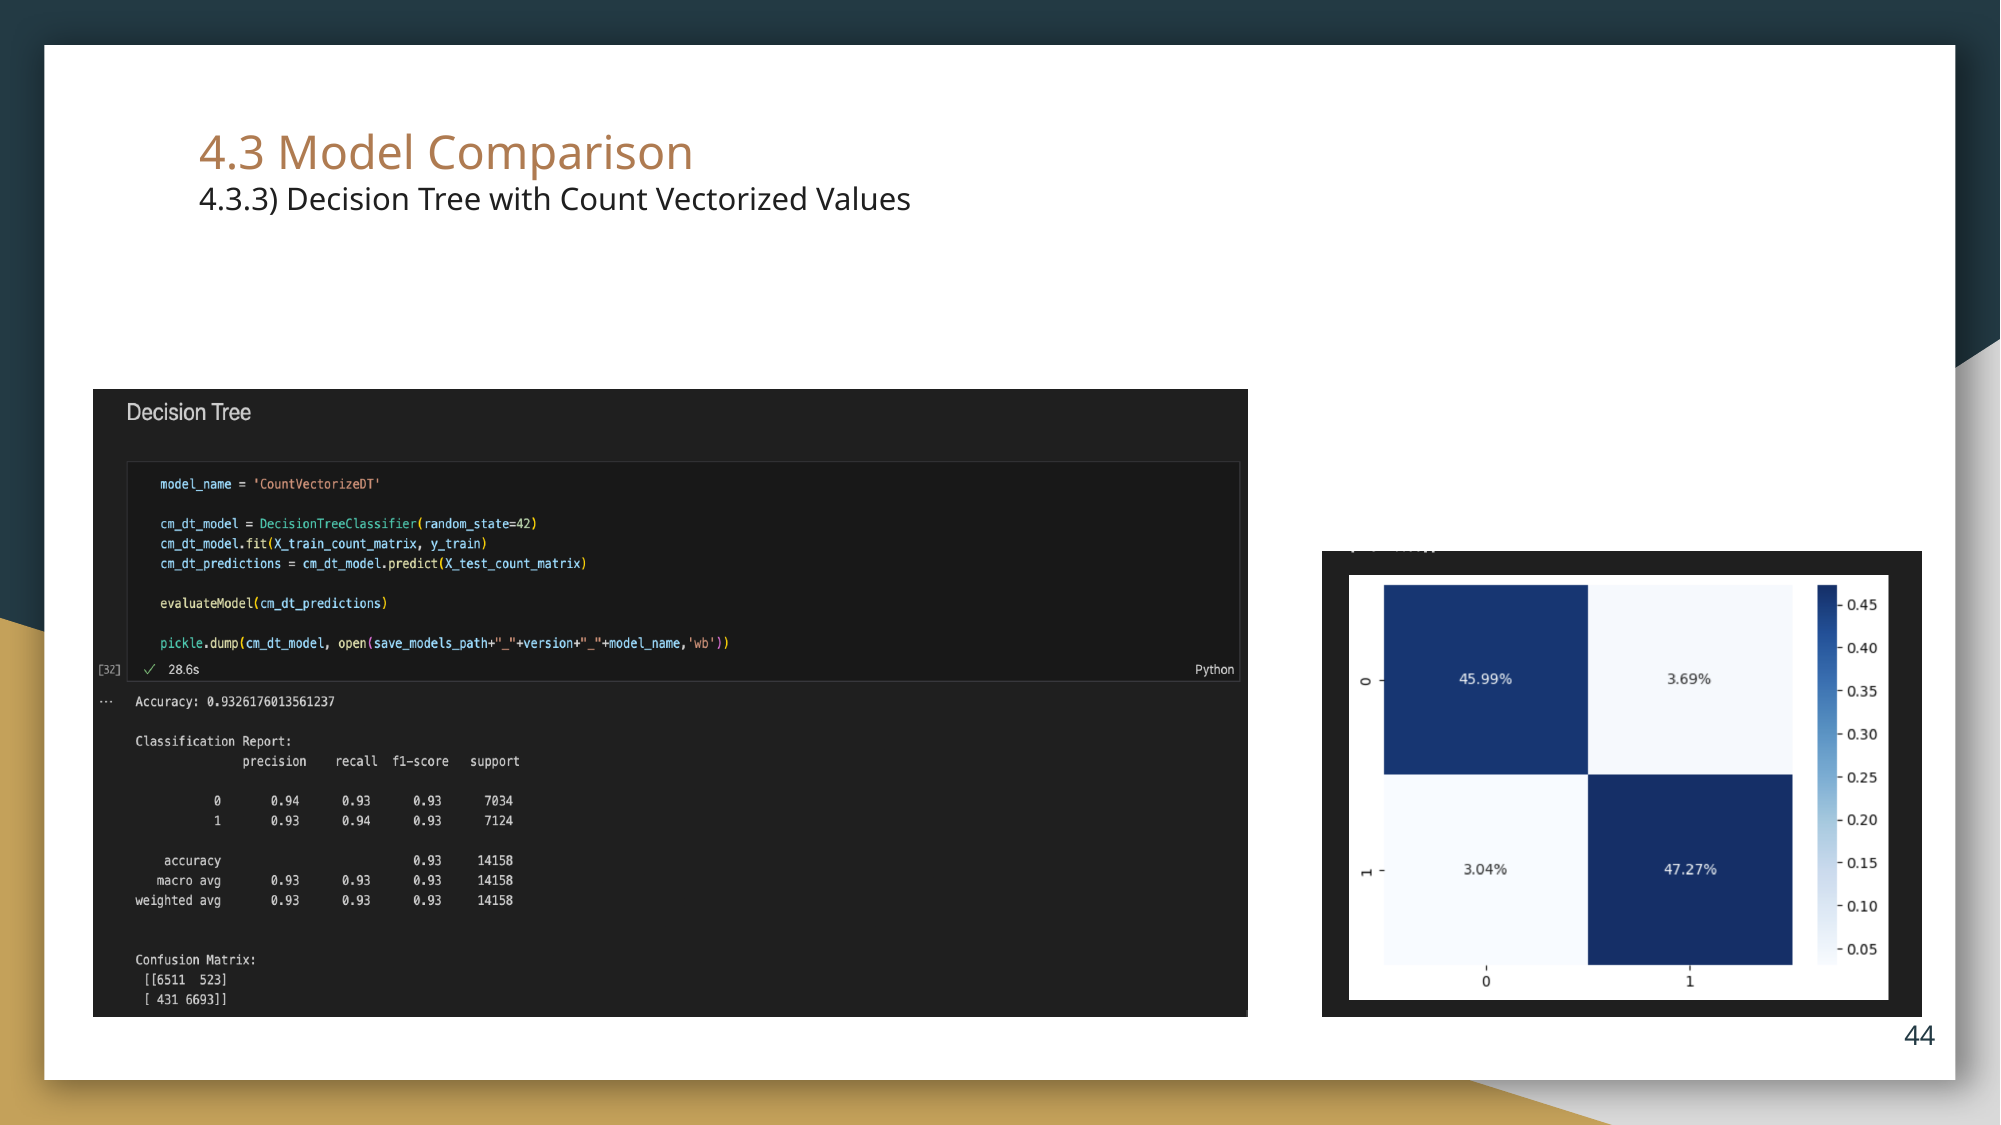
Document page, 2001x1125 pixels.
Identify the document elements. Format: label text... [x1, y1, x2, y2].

picture [92, 389, 1249, 1017]
title 4.3 Model Comparison 4.3.3) Decision Tree with Count Vectorized Values [179, 102, 1821, 237]
picture [1322, 551, 1923, 1017]
slide_number ‹#› [1835, 993, 1956, 1080]
